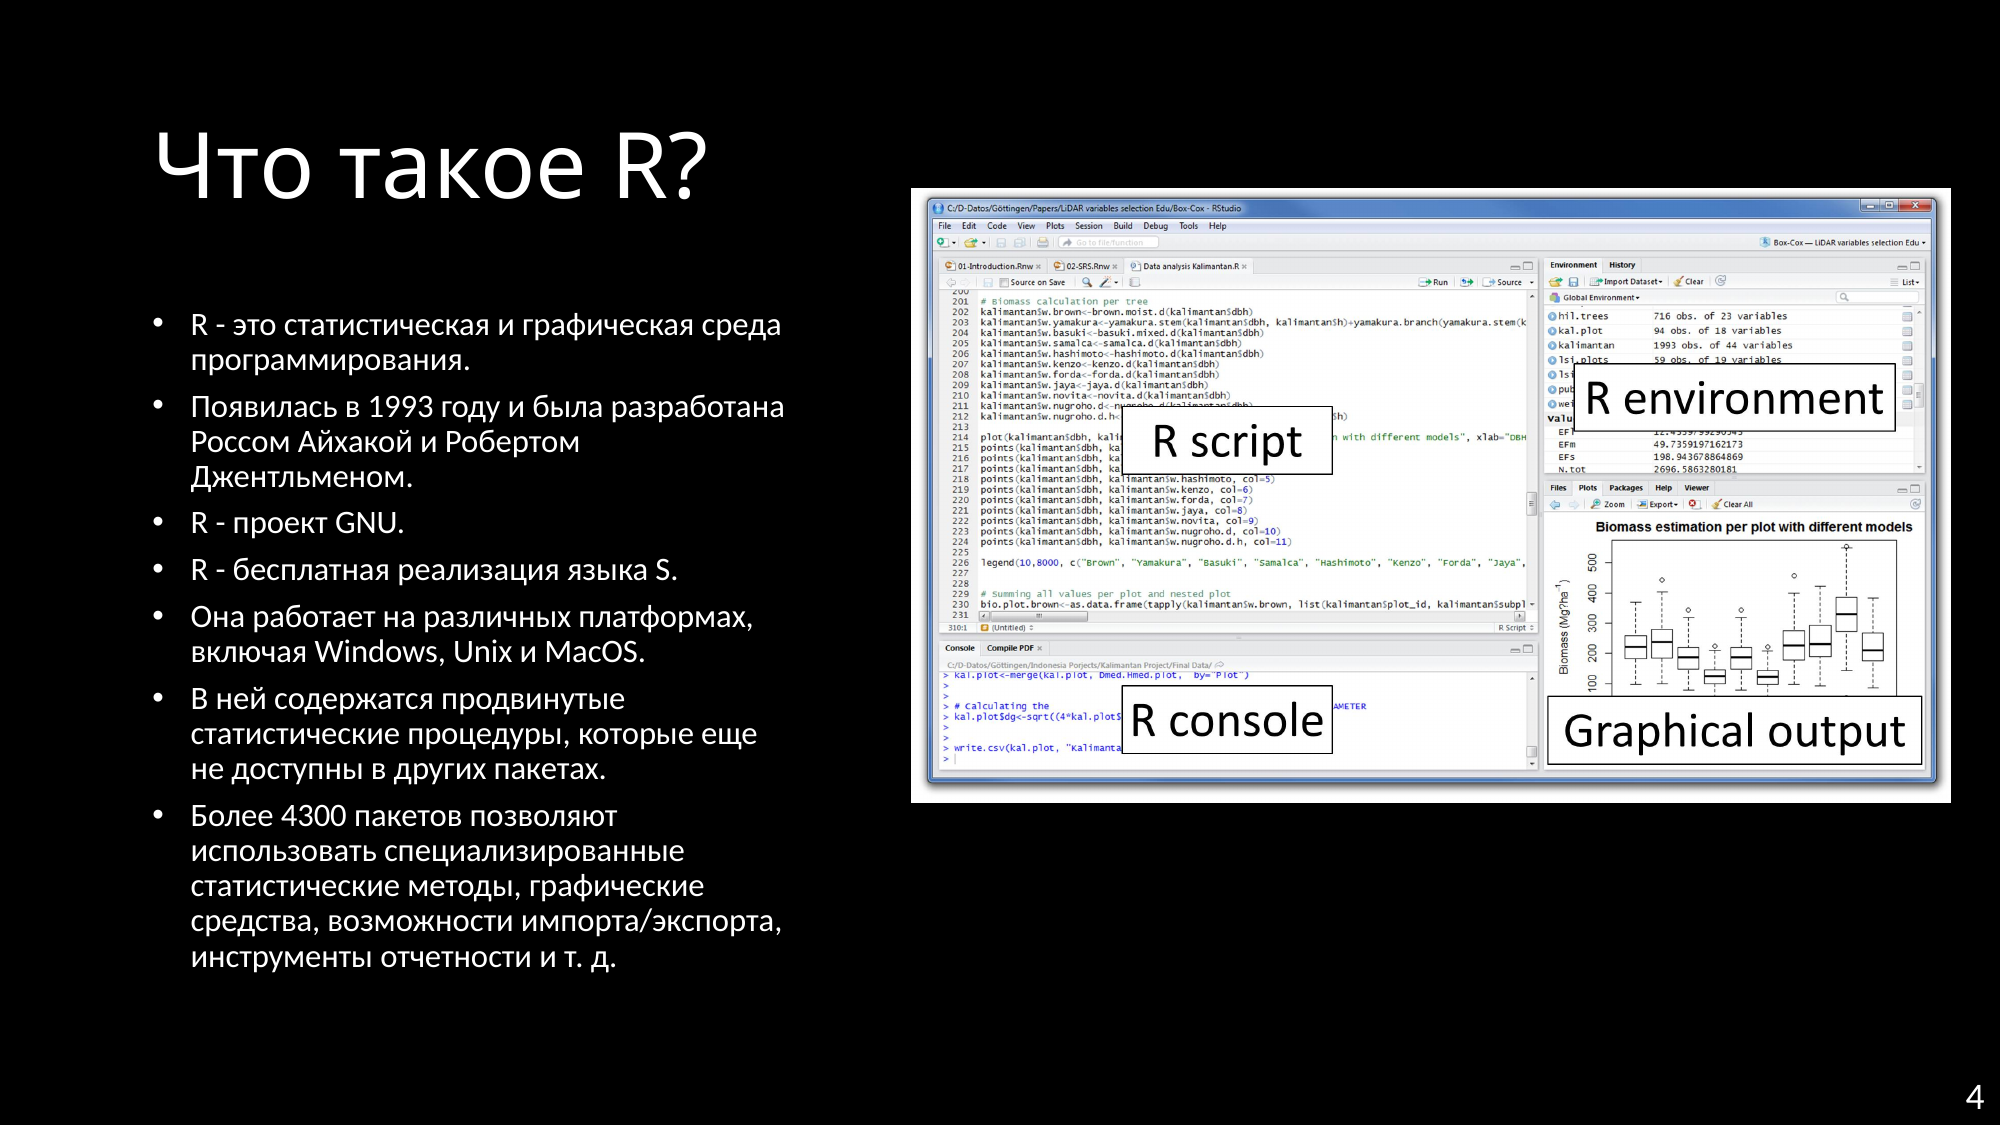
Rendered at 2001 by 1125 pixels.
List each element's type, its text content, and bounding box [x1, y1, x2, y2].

picture [911, 188, 1951, 803]
list R - это статистическая и графическая среда программирования. Появилась в 1993 году и была разработана Россом Айхакой и Робертом Джентльменом. R - проект GNU. R - бесплатная реализация языка S. Она работает на различных платформах, включая Windows, Unix и MacOS. В ней содержатся продвинутые статистические процедуры, которые еще не доступны в других пакетах. Более 4300 пакетов позволяют использовать специализированные статистические методы, графические средства, возможности импорта/экспорта, инструменты отчетности и т. д. [137, 299, 806, 1007]
text_box 4 [1950, 1064, 2000, 1125]
title Что такое R? [137, 59, 1863, 278]
